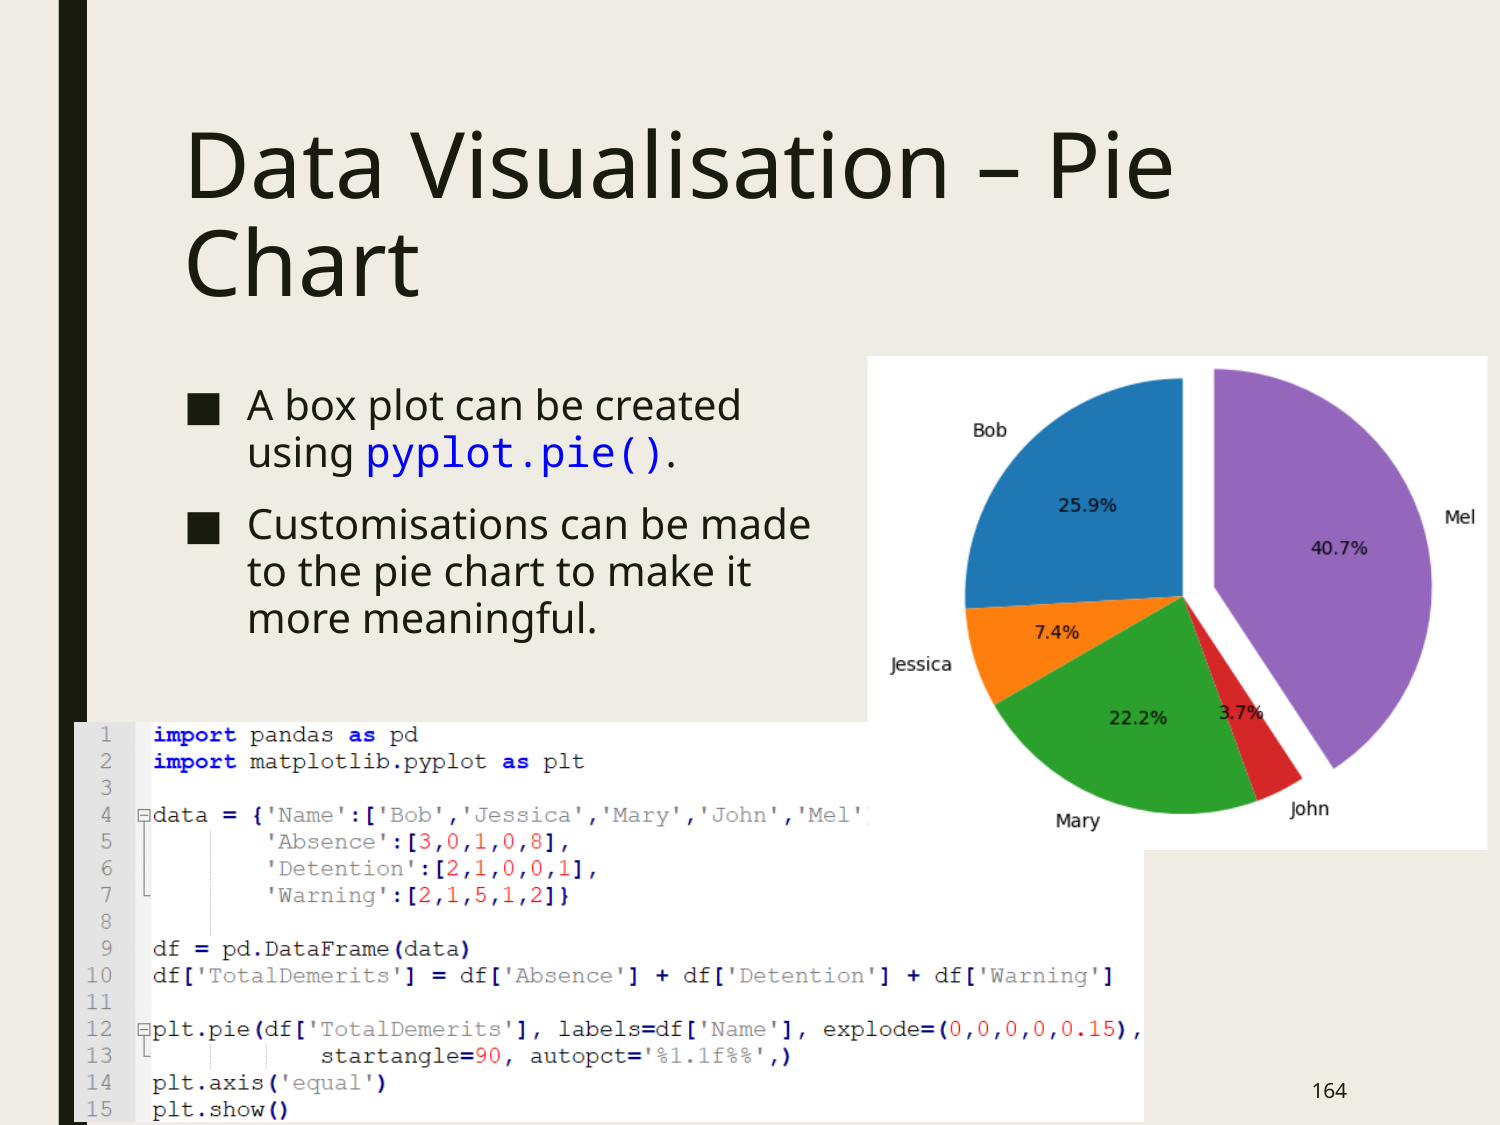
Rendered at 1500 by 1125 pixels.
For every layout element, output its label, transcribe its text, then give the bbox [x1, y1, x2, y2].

list A box plot can be created using pyplot.pie(). Customisations can be made to the pie chart to make it more meaningful. [168, 375, 834, 721]
slide_number 163 [1165, 1058, 1362, 1125]
picture [74, 355, 1488, 1122]
title Data Visualisation – Pie Chart [168, 112, 1351, 357]
